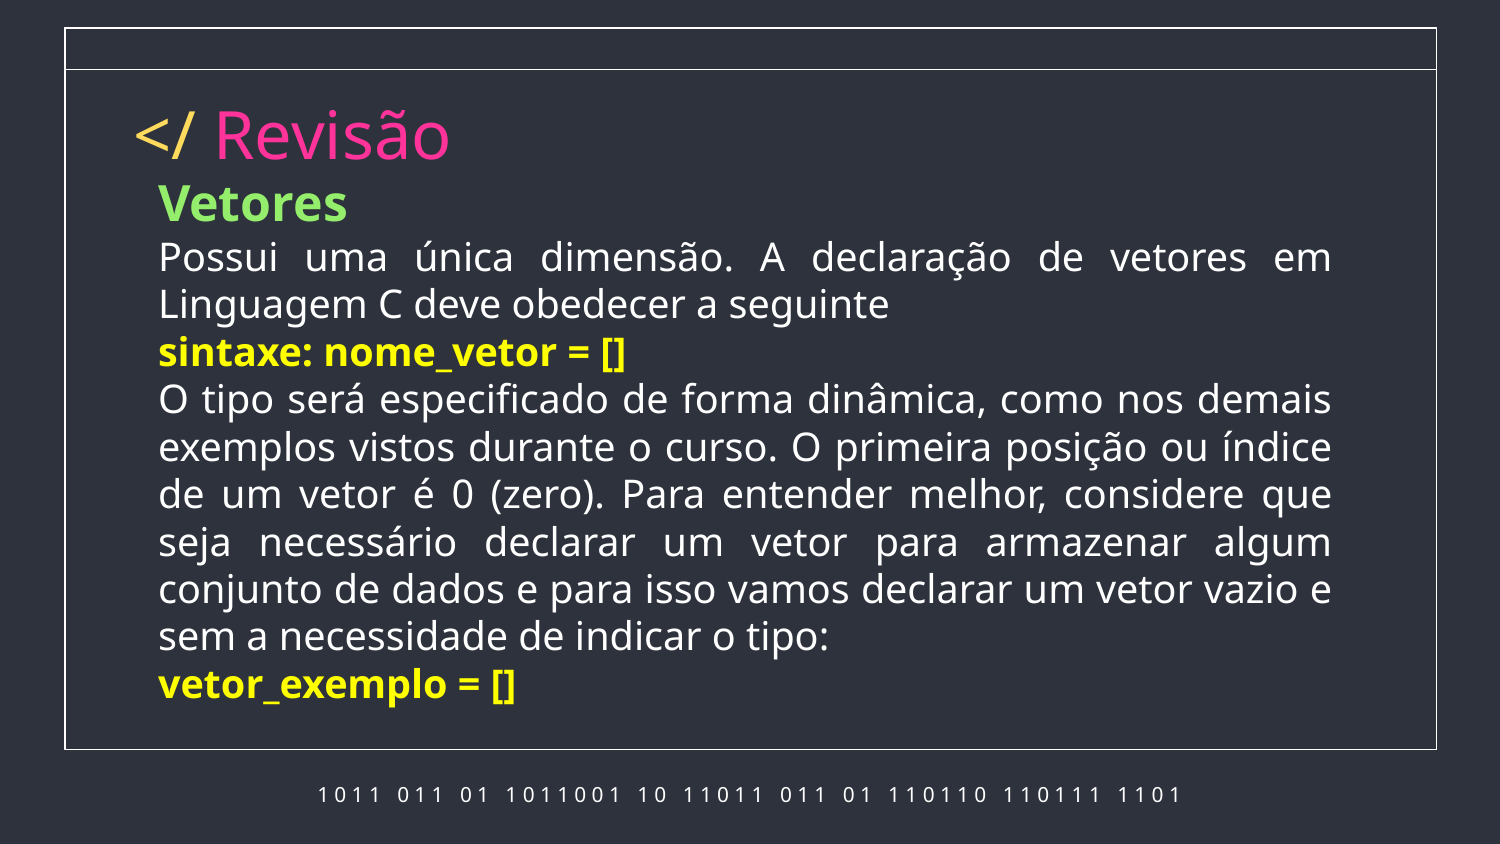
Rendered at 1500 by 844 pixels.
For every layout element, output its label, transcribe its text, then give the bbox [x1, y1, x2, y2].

title </ Revisão [118, 78, 1382, 170]
list Vetores Possui uma única dimensão. A declaração de vetores em Linguagem C deve obedecer a seguinte sintaxe: nome_vetor = [] O tipo será especificado de forma dinâmica, como nos demais exemplos vistos durante o curso. O primeira posição ou índice de um vetor é 0 (zero). Para entender melhor, considere que seja necessário declarar um vetor para armazenar algum conjunto de dados e para isso vamos declarar um vetor vazio e sem a necessidade de indicar o tipo: vetor_exemplo = [] [118, 156, 1349, 334]
